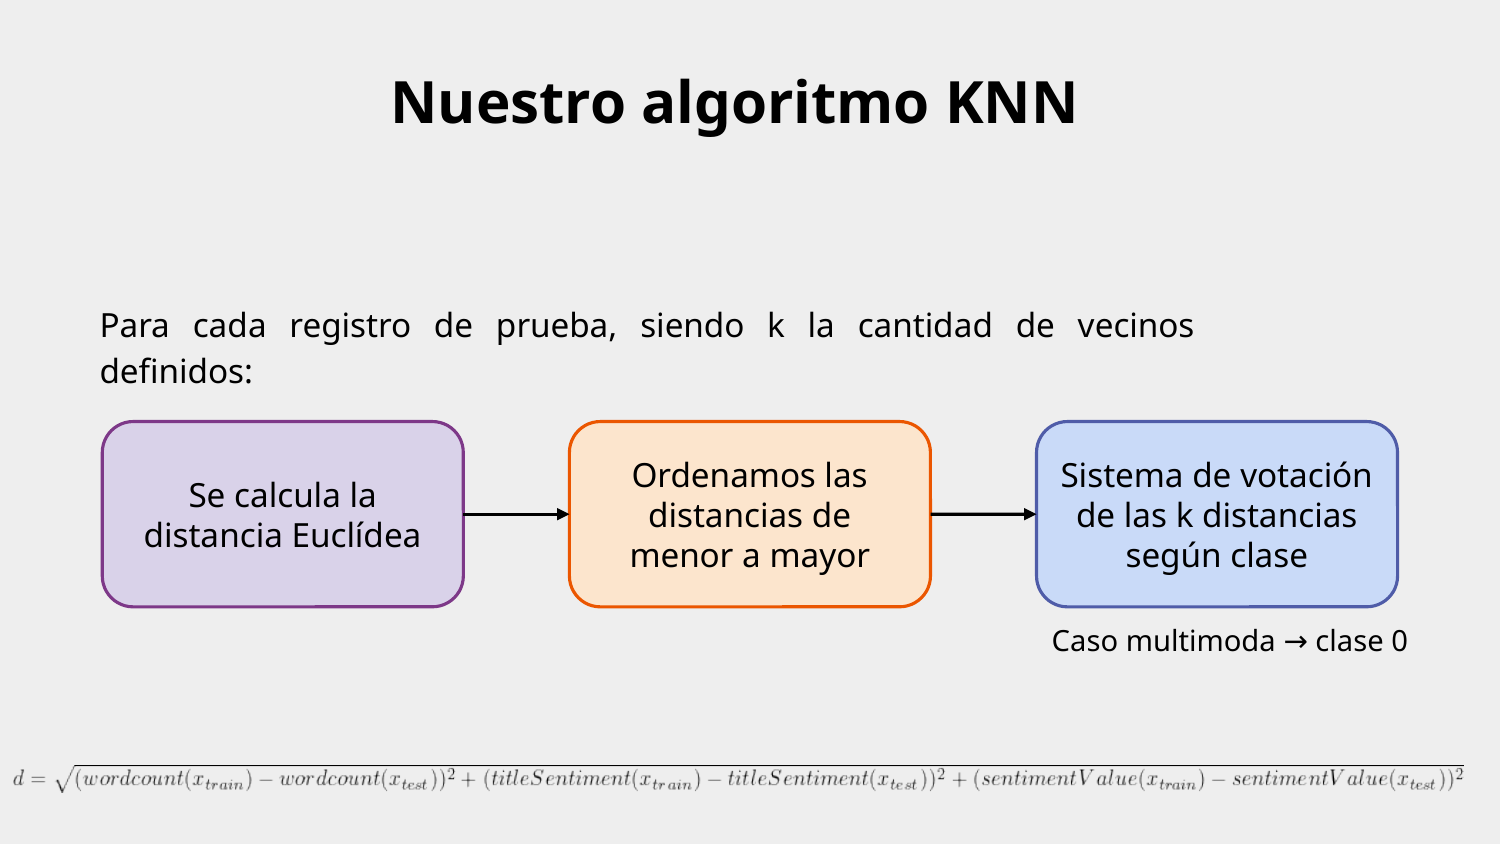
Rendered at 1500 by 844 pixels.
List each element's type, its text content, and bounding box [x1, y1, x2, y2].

text_box Caso multimoda → clase 0 [1036, 606, 1441, 672]
title Nuestro algoritmo KNN [75, 50, 1425, 144]
text_box Para cada registro de prueba, siendo k la cantidad de vecinos definidos: [84, 296, 1212, 391]
picture [12, 764, 1464, 793]
text_box Se calcula la distancia Euclídea [102, 421, 464, 607]
text_box Ordenamos las distancias de menor a mayor [569, 421, 931, 607]
text_box Sistema de votación de las k distancias según clase [1036, 421, 1398, 606]
